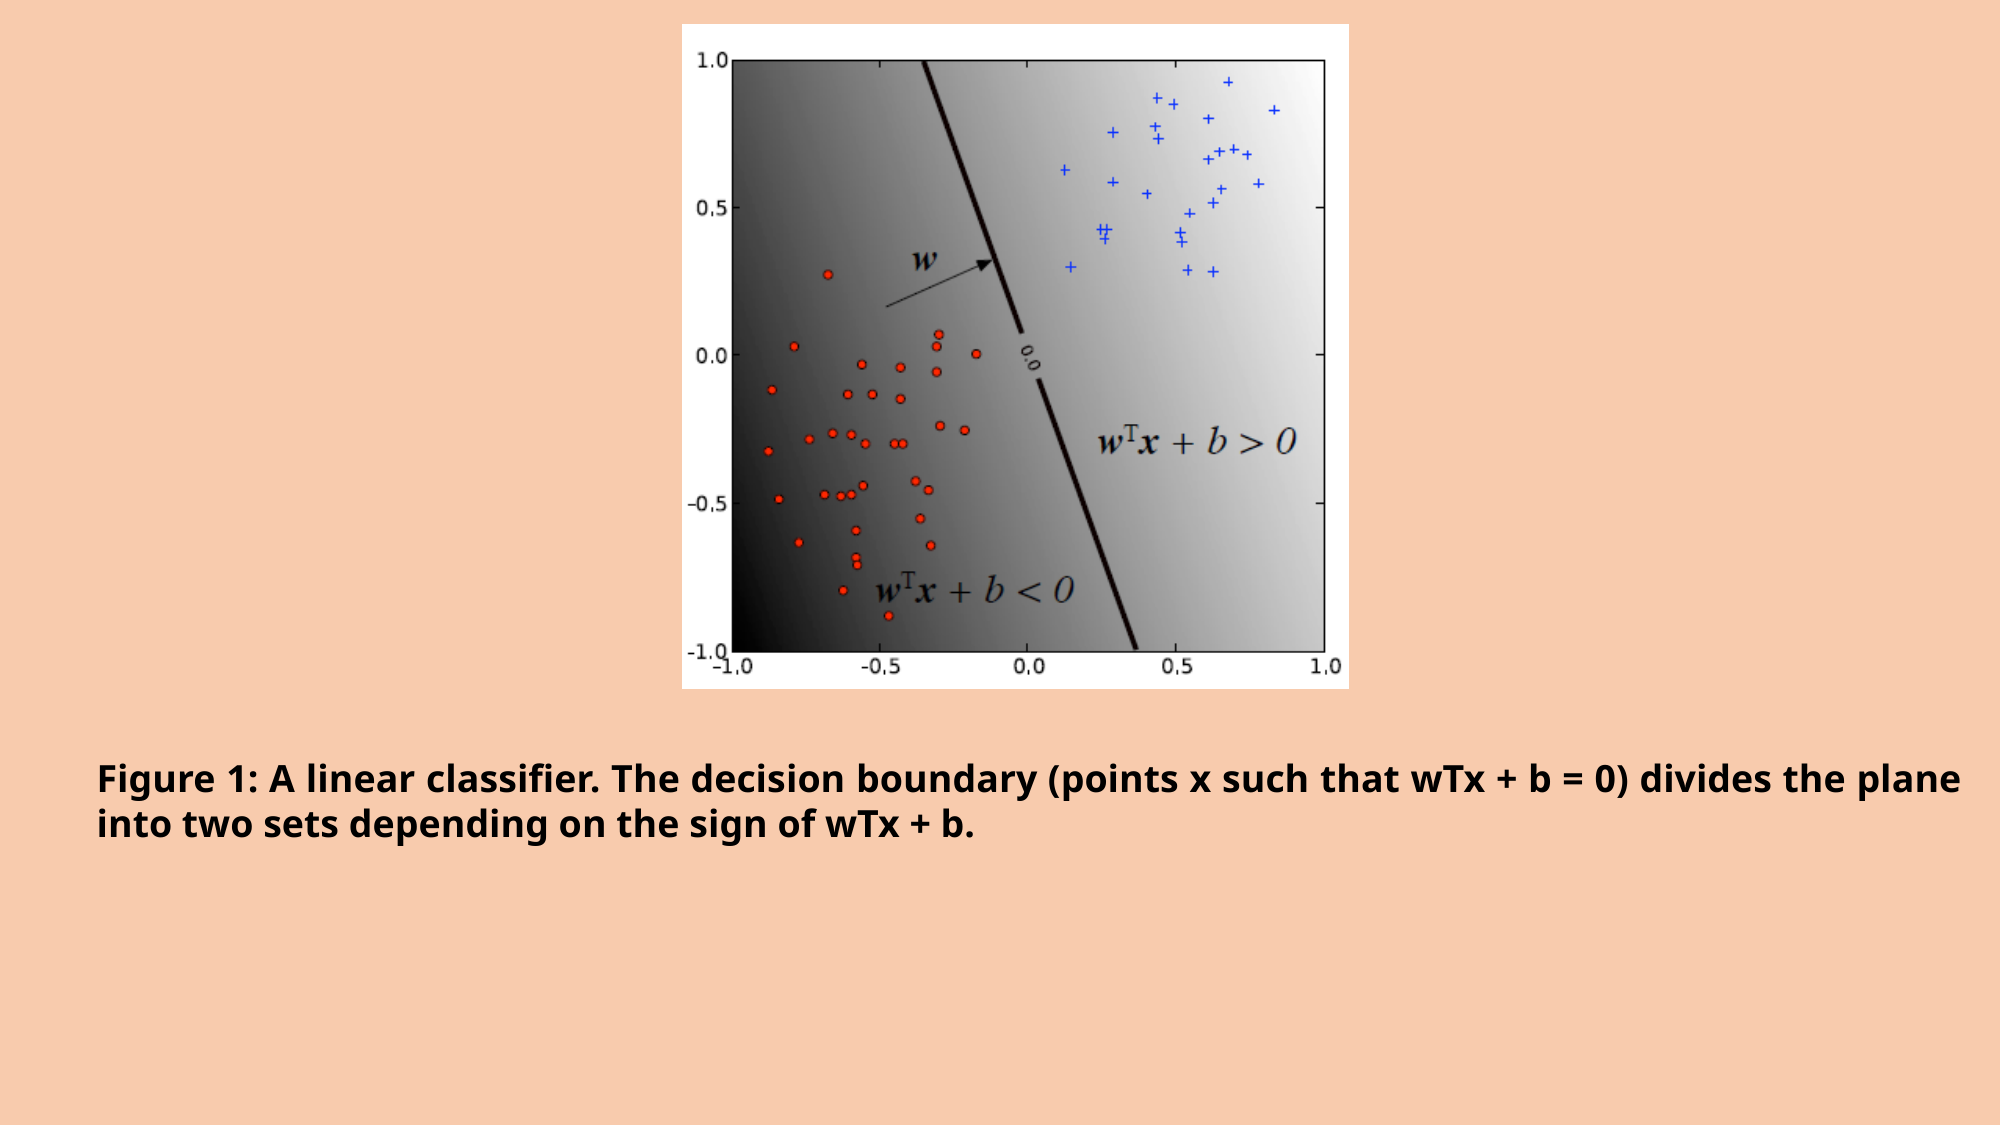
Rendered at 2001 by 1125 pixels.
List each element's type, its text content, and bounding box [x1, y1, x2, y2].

picture [682, 24, 1349, 689]
text_box Figure 1: A linear classifier. The decision boundary (points x such that wTx + b = 0) divides the plane into two sets depending on the sign of wTx + b. [81, 747, 1979, 853]
